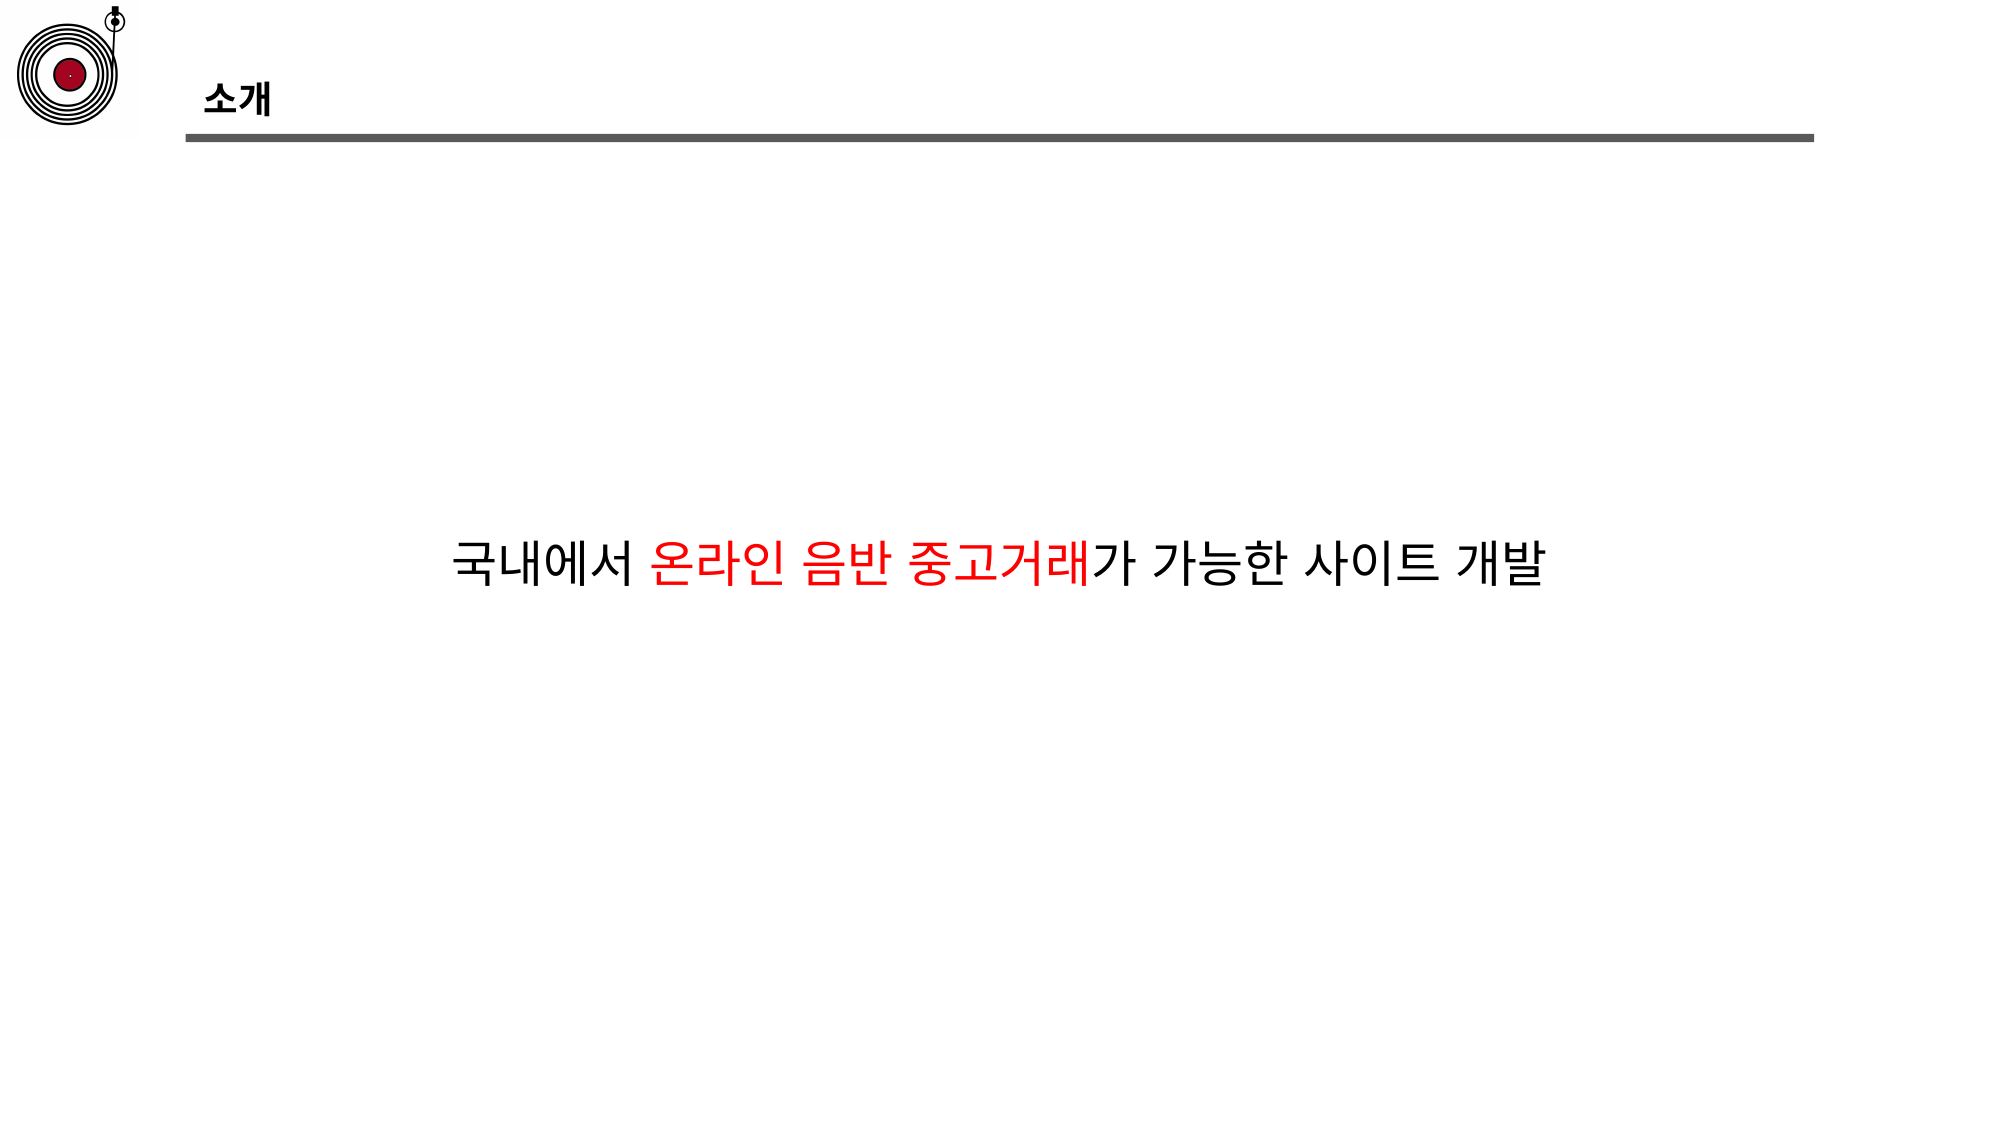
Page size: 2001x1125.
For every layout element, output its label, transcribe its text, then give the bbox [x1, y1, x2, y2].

text_box [185, 133, 1815, 143]
picture [0, 0, 139, 139]
text_box 소개 [189, 69, 288, 129]
text_box 국내에서 온라인 음반 중고거래가 가능한 사이트 개발 [437, 524, 1563, 600]
